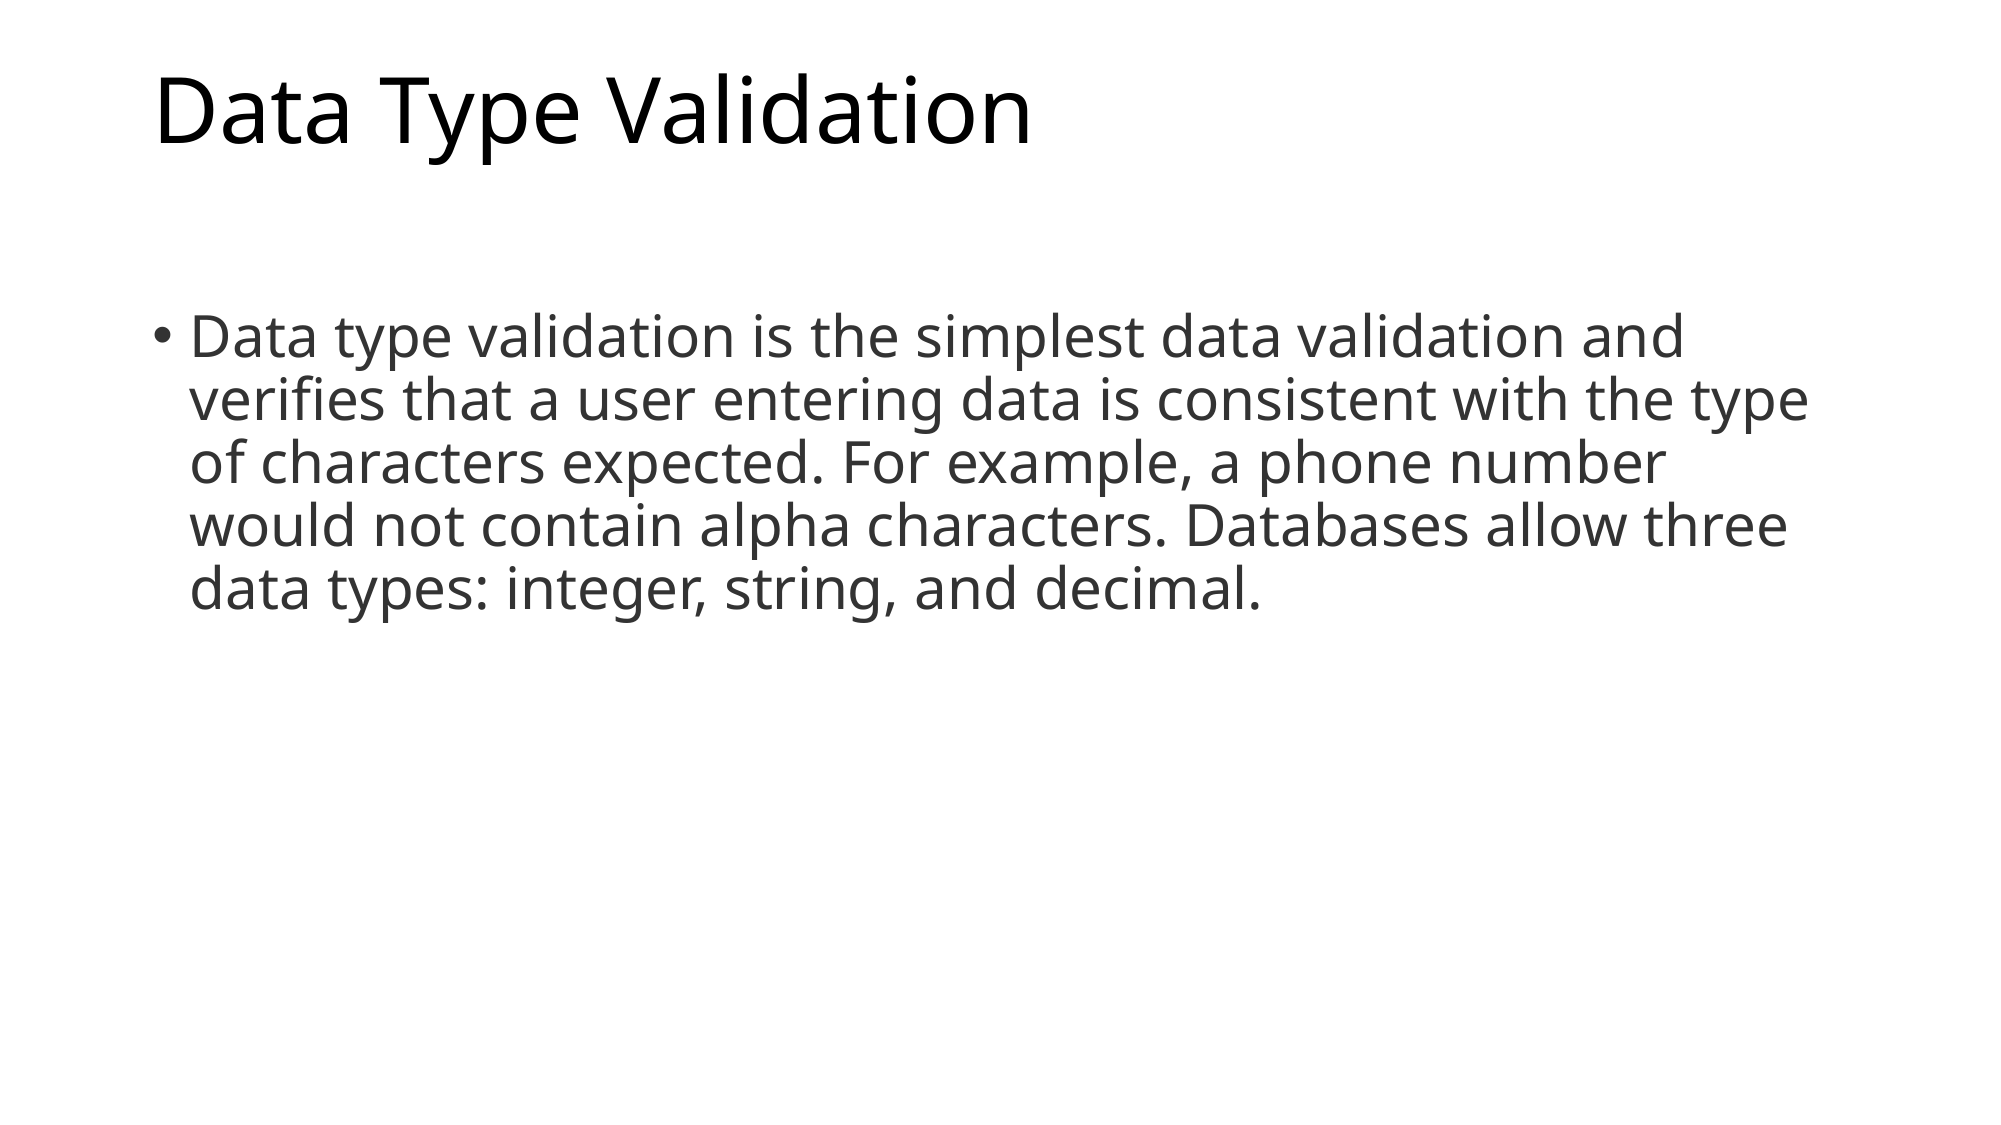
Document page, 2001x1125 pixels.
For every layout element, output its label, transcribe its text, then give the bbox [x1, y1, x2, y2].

title Data Type Validation [137, 59, 1863, 278]
list Data type validation is the simplest data validation and verifies that a user entering data is consistent with the type of characters expected. For example, a phone number would not contain alpha characters. Databases allow three data types: integer, string, and decimal. [137, 299, 1863, 1014]
